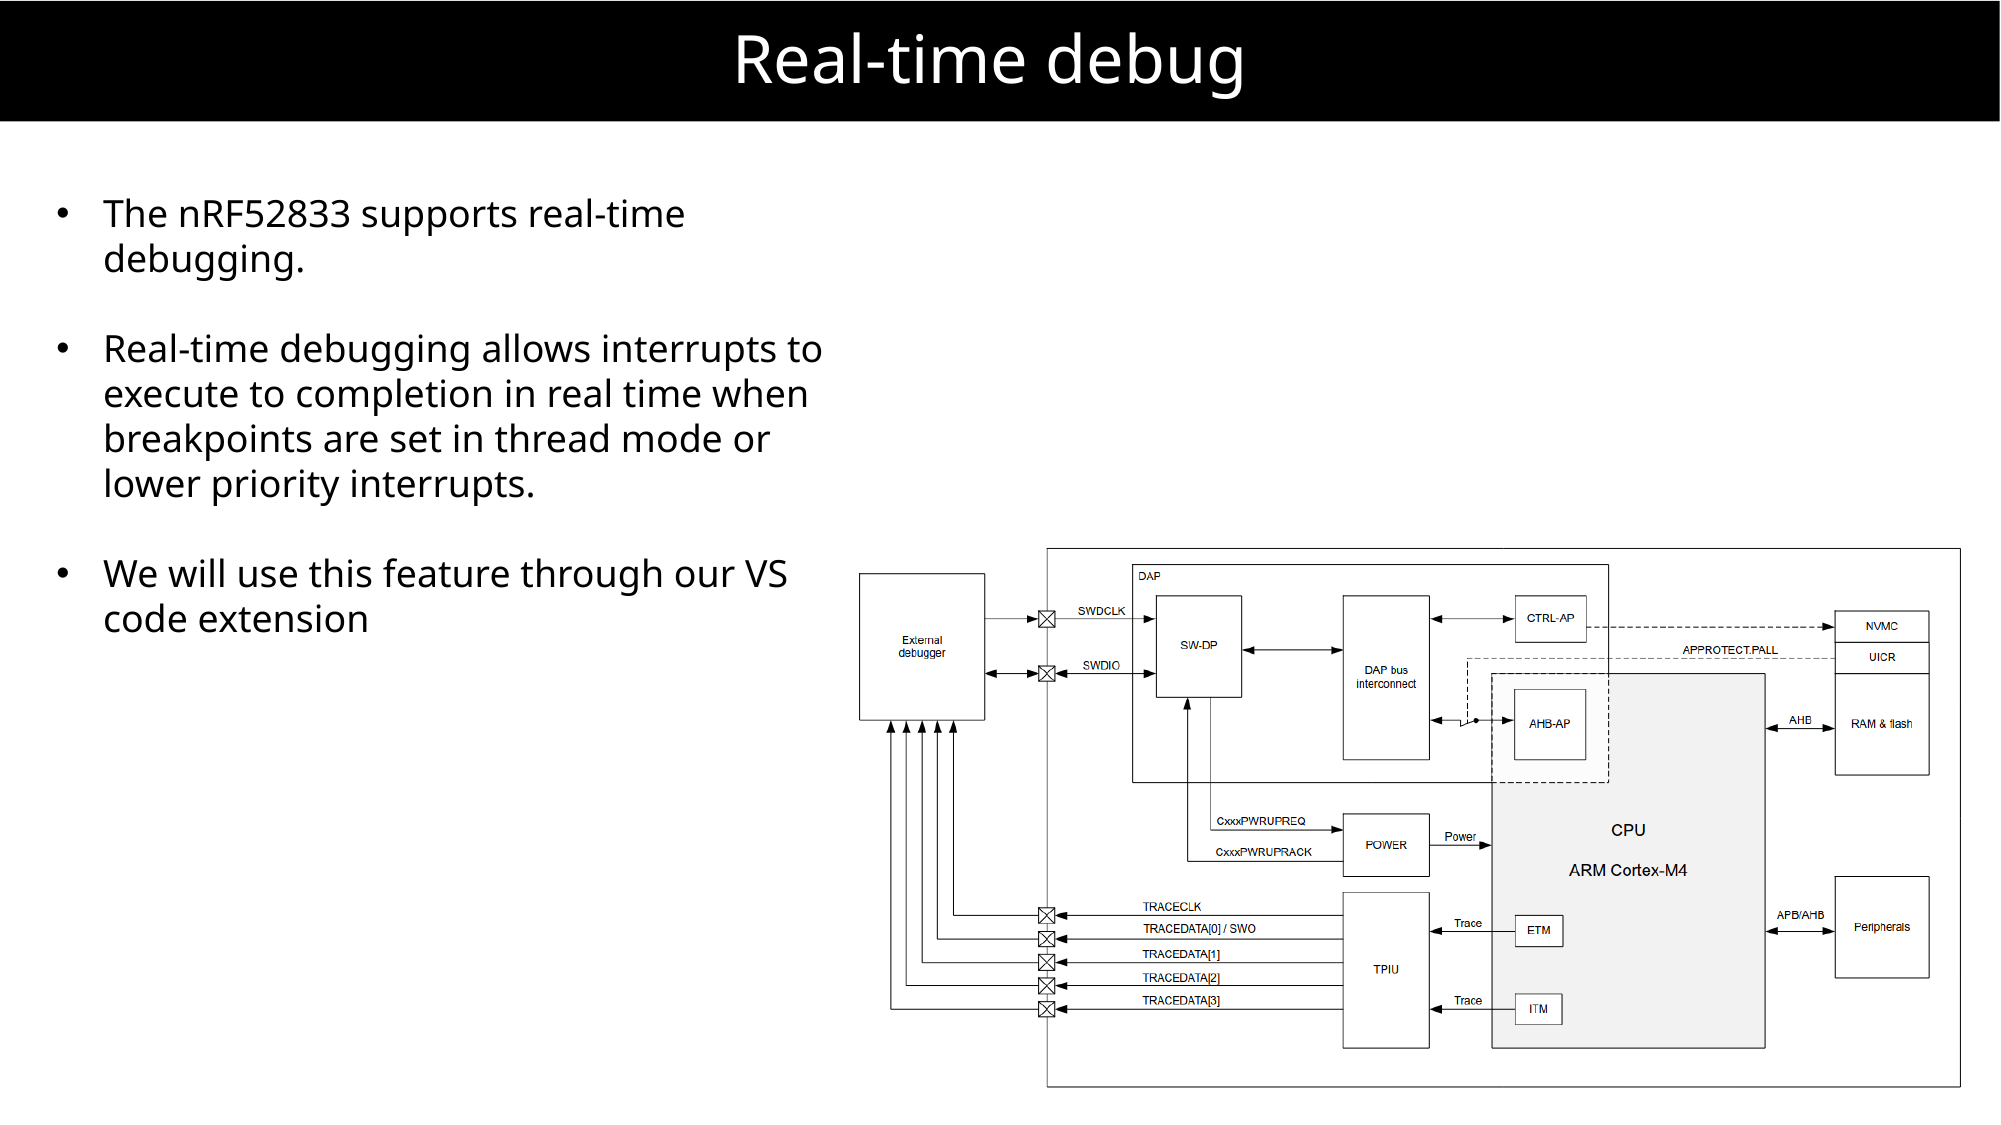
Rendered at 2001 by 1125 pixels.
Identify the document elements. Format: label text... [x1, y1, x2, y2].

text_box [0, 0, 2000, 123]
title Real-time debug [70, 1, 1910, 124]
picture [833, 536, 1983, 1106]
text_box The nRF52833 supports real-time debugging. Real-time debugging allows interrupts to execute to completion in real time when breakpoints are set in thread mode or lower priority interrupts. We will use this feature through our VS code extension [41, 182, 886, 648]
